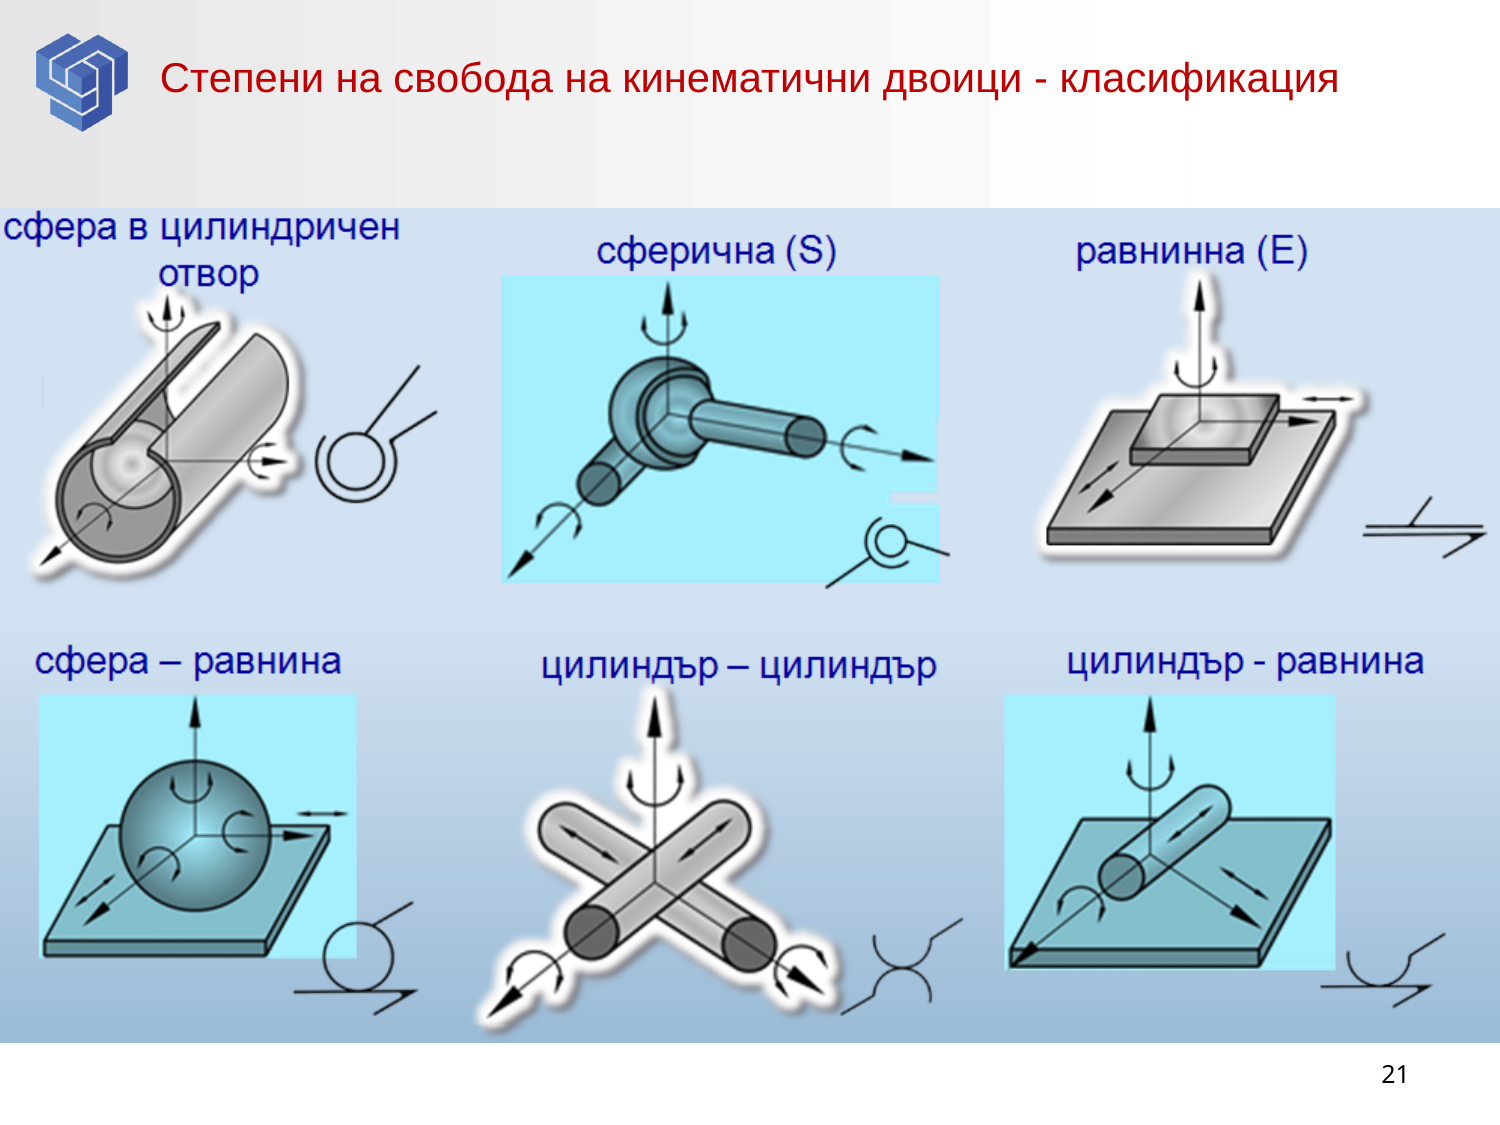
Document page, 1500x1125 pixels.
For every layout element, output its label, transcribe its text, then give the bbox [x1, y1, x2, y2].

title Степени на свобода на кинематични двоици - класификация [75, 0, 1425, 153]
picture [23, 23, 141, 141]
slide_number 21 [1074, 1043, 1425, 1100]
picture [0, 208, 1500, 1043]
